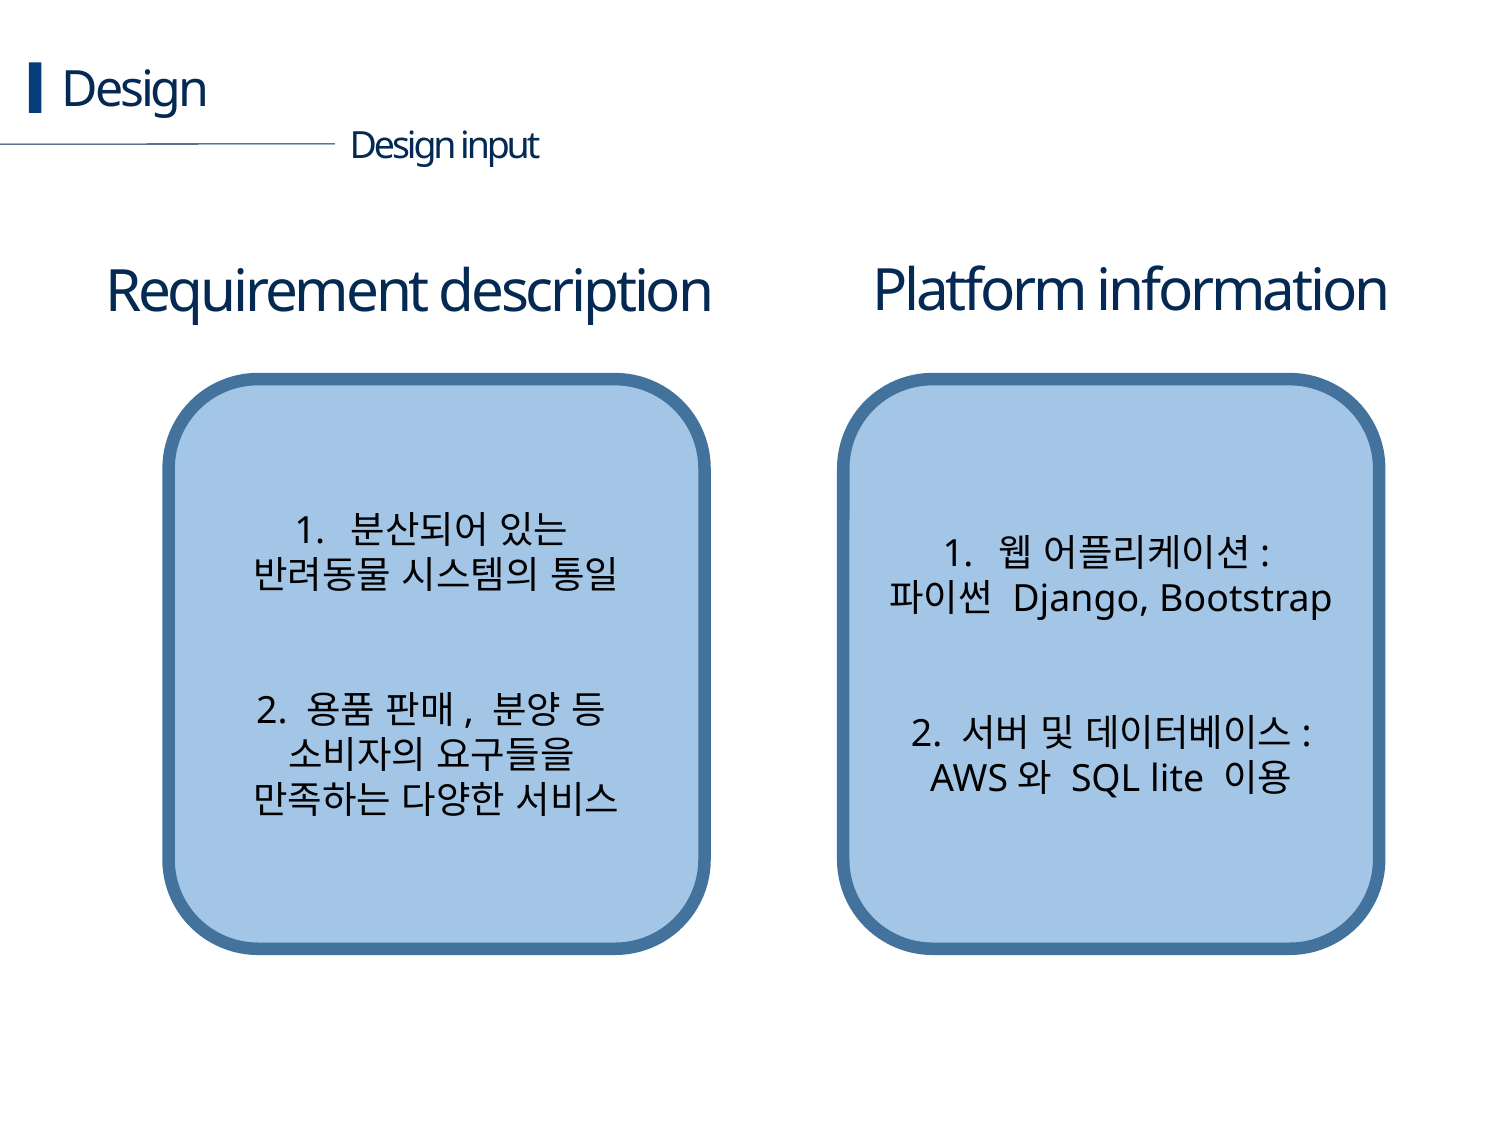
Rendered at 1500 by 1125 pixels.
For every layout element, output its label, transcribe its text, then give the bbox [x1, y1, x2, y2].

text_box Requirement description [90, 245, 729, 331]
text_box 웹 어플리케이션: 파이썬 Django, Bootstrap 2. 서버 및 데이터베이스: AWS와 SQL lite 이용 [842, 378, 1381, 950]
text_box 분산되어 있는 반려동물 시스템의 통일 2. 용품 판매, 분양 등 소비자의 요구들을 만족하는 다양한 서비스 [167, 378, 706, 950]
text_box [28, 49, 233, 126]
text_box Design input [334, 113, 556, 174]
text_box Platform information [824, 200, 1438, 330]
